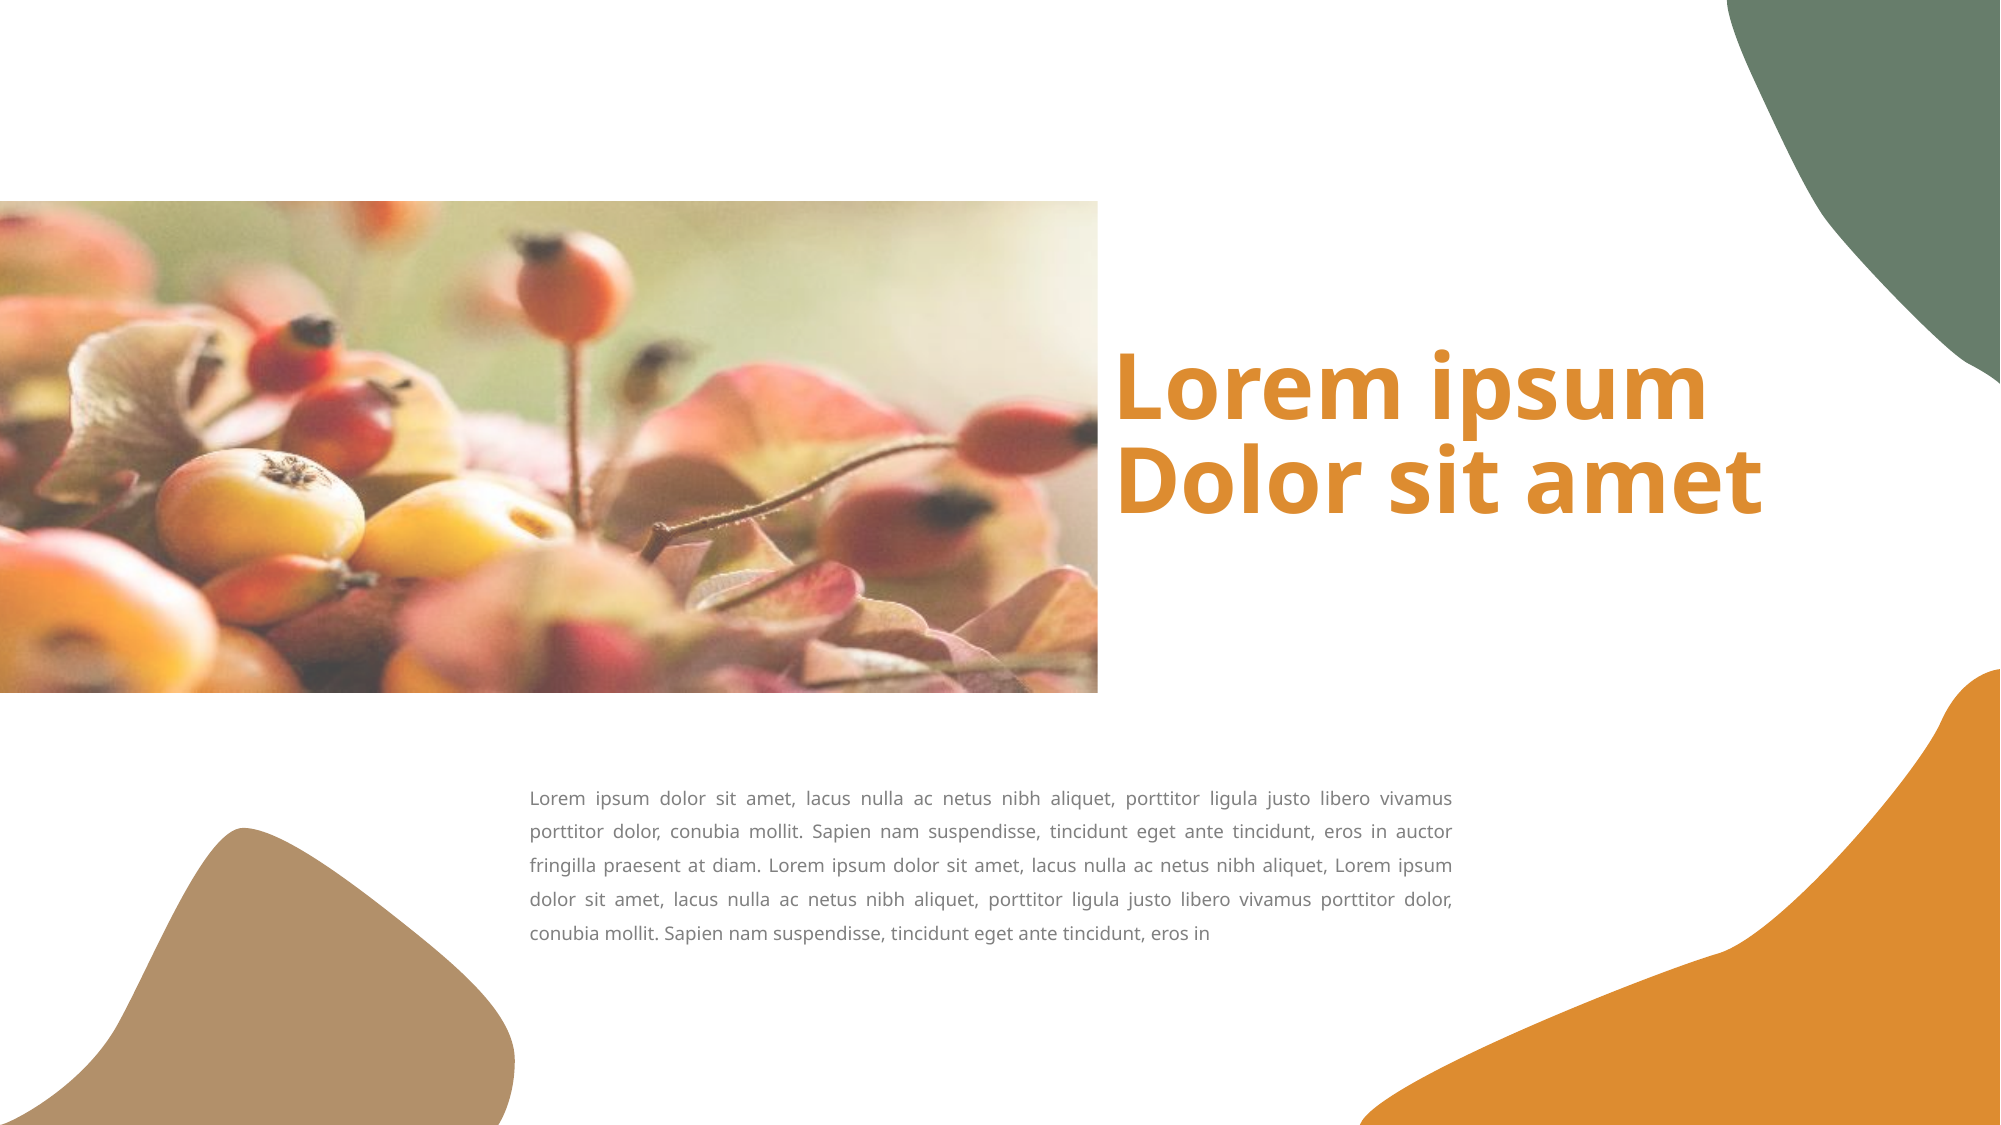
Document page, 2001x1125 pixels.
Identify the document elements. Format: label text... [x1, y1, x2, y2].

text_box [1359, 669, 2000, 1125]
text_box [0, 201, 1099, 693]
text_box [0, 827, 515, 1125]
text_box Dolor sit amet [1099, 414, 1780, 539]
text_box [1726, 0, 2000, 384]
text_box Lorem ipsum dolor sit amet, lacus nulla ac netus nibh aliquet, porttitor ligula justo libero vivamus porttitor dolor, conubia mollit. Sapien nam suspendisse, tincidunt eget ante tincidunt, eros in auctor fringilla praesent at diam. Lorem ipsum dolor sit amet, lacus nulla ac netus nibh aliquet, Lorem ipsum dolor sit amet, lacus nulla ac netus nibh aliquet, porttitor ligula justo libero vivamus porttitor dolor, conubia mollit. Sapien nam suspendisse, tincidunt eget ante tincidunt, eros in [514, 767, 1467, 952]
text_box Lorem ipsum [1099, 320, 1726, 414]
